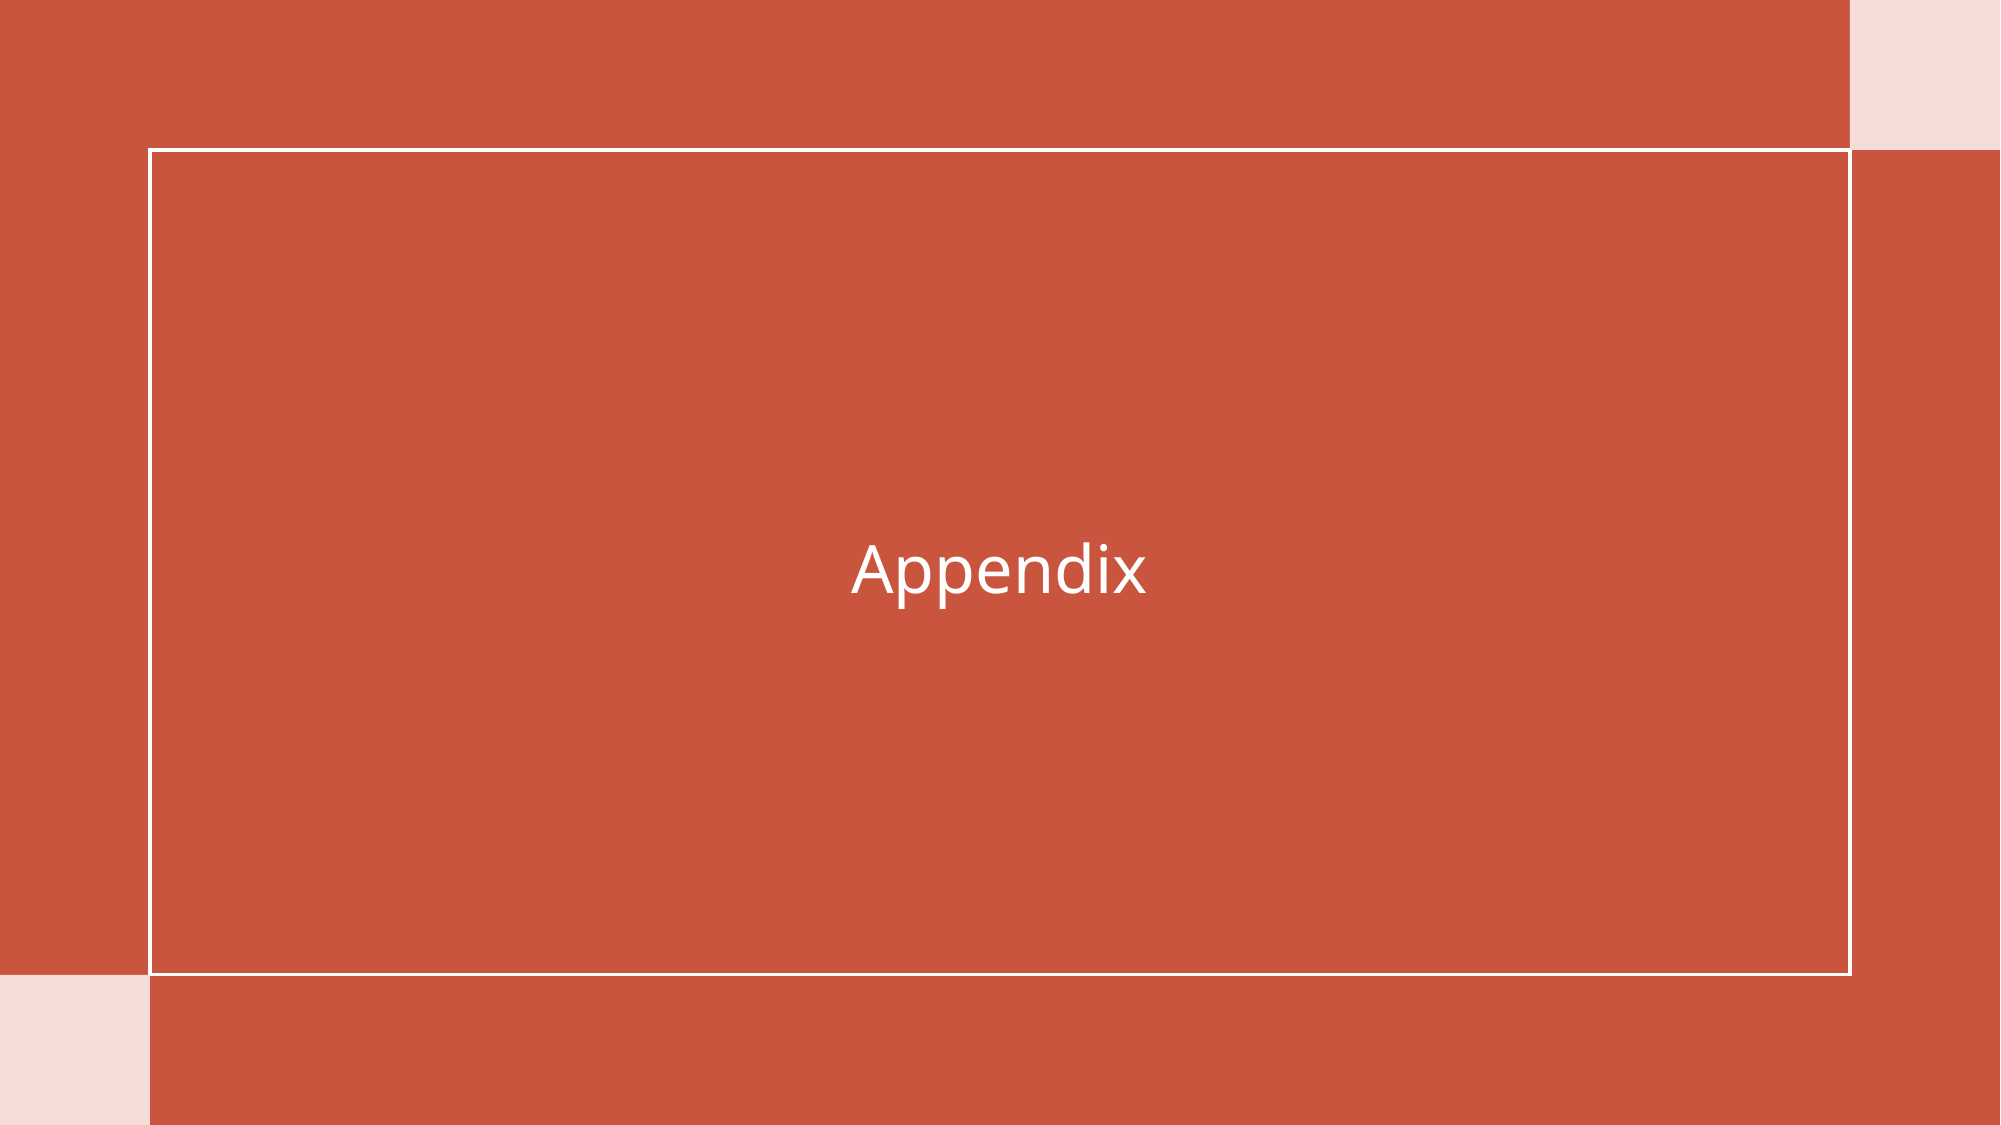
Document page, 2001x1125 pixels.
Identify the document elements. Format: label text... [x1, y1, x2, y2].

title Appendix [170, 175, 1830, 616]
